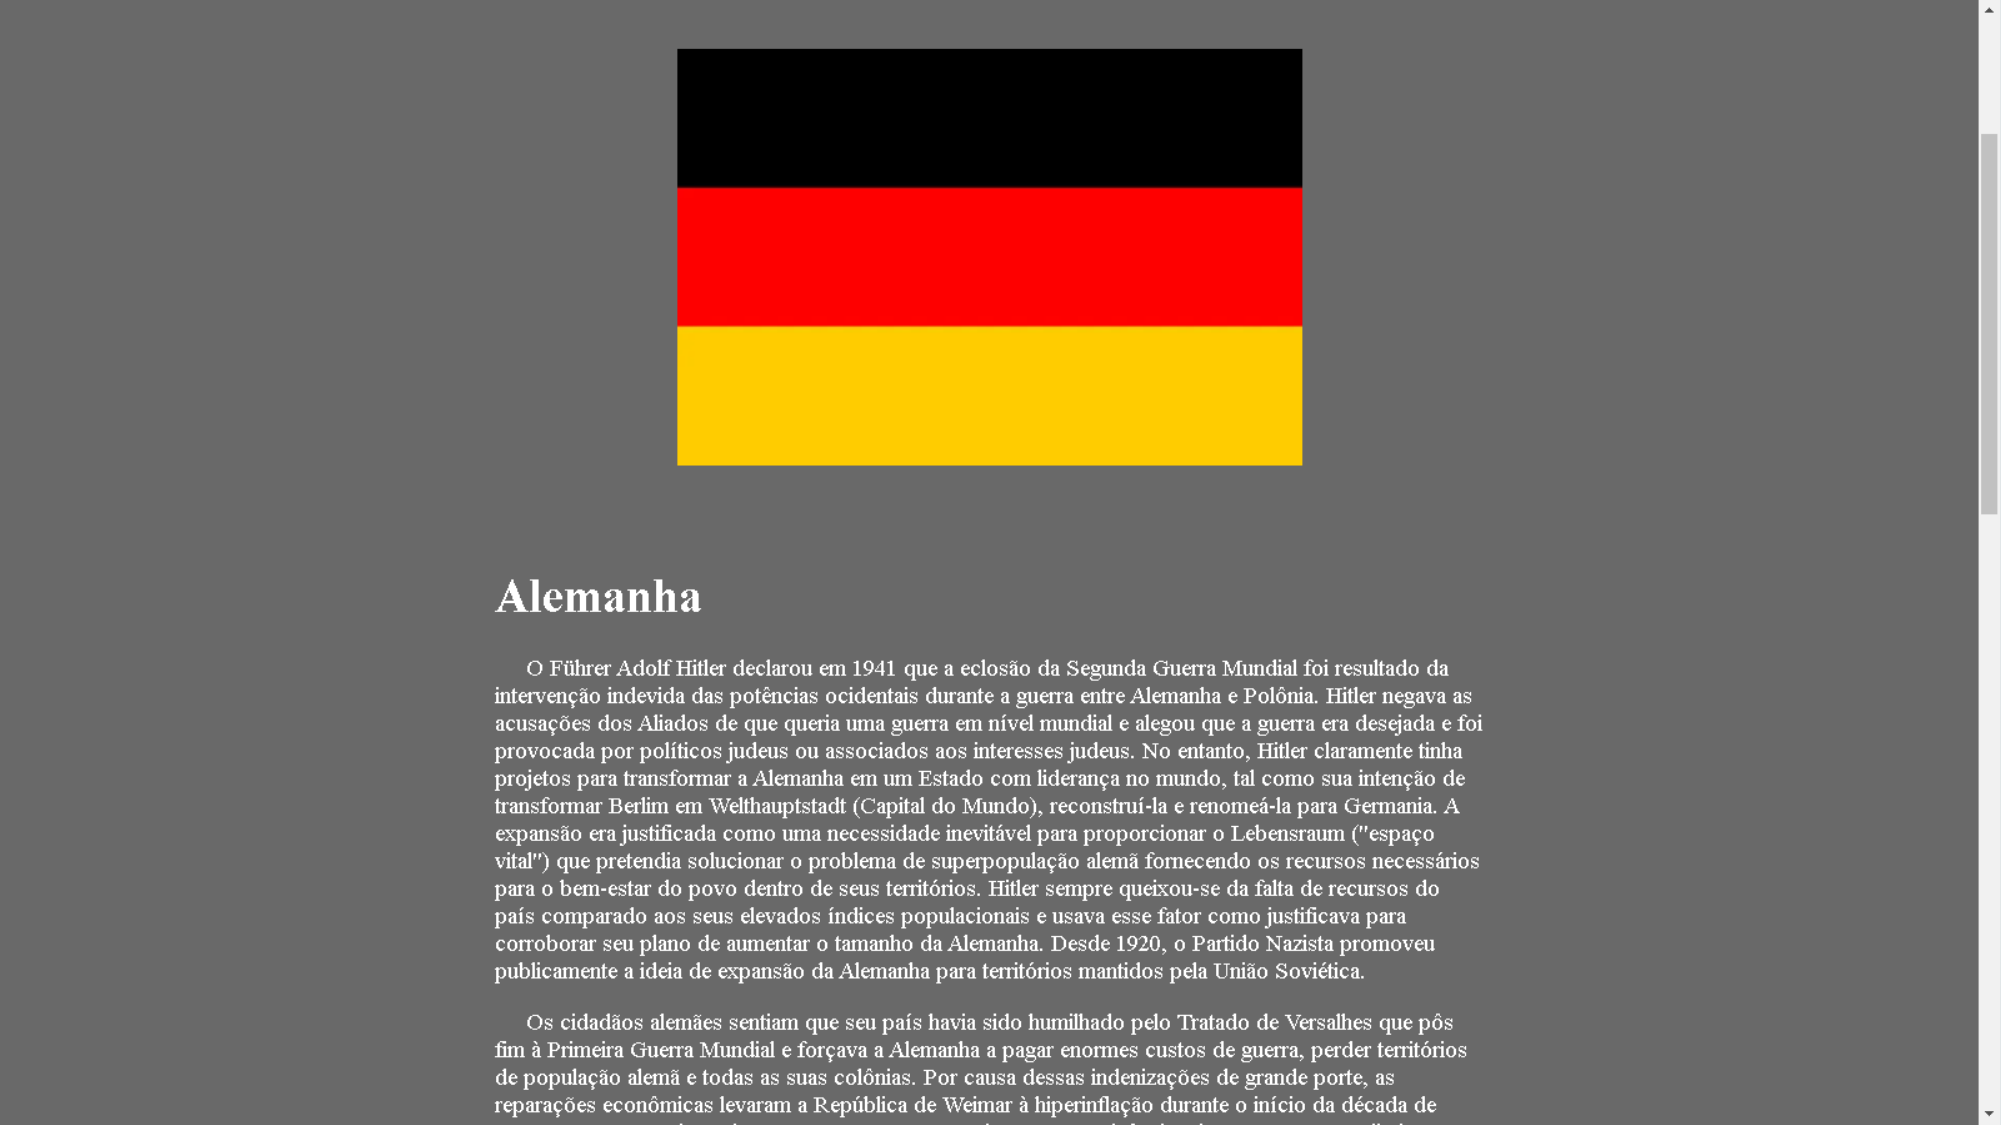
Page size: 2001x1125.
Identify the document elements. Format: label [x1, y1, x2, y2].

list [0, 0, 2000, 1125]
